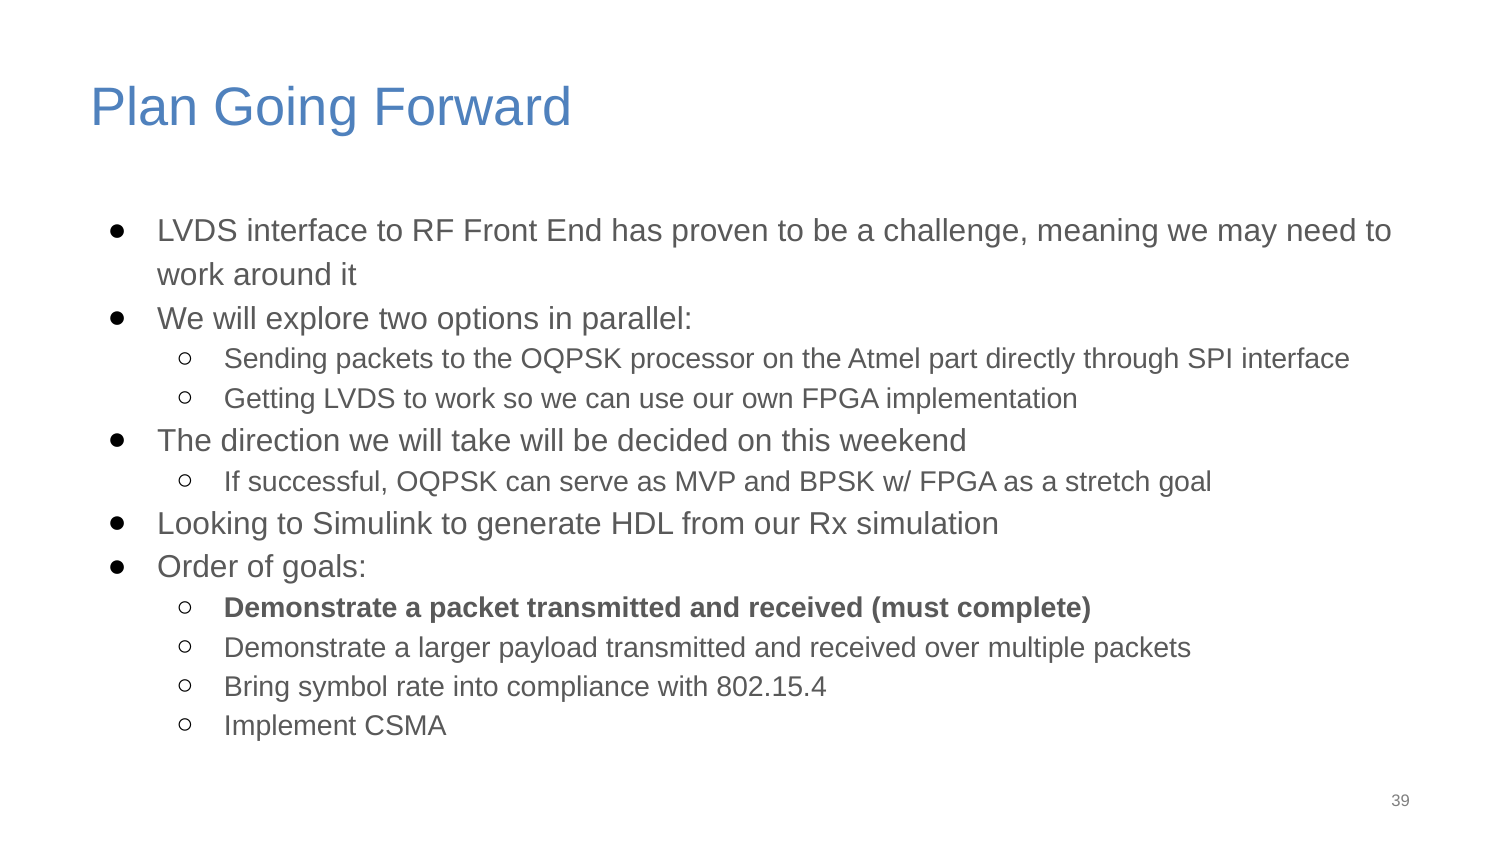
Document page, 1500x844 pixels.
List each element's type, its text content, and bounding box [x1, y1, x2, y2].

title Plan Going Forward [75, 33, 1425, 175]
list LVDS interface to RF Front End has proven to be a challenge, meaning we may need to work around it We will explore two options in parallel: Sending packets to the OQPSK processor on the Atmel part directly through SPI interface Getting LVDS to work so we can use our own FPGA implementation The direction we will take will be decided on this weekend If successful, OQPSK can serve as MVP and BPSK w/ FPGA as a stretch goal Looking to Simulink to generate HDL from our Rx simulation Order of goals: Demonstrate a packet transmitted and received (must complete) Demonstrate a larger payload transmitted and received over multiple packets Bring symbol rate into compliance with 802.15.4 Implement CSMA [75, 196, 1472, 754]
slide_number ‹#› [1200, 782, 1425, 827]
